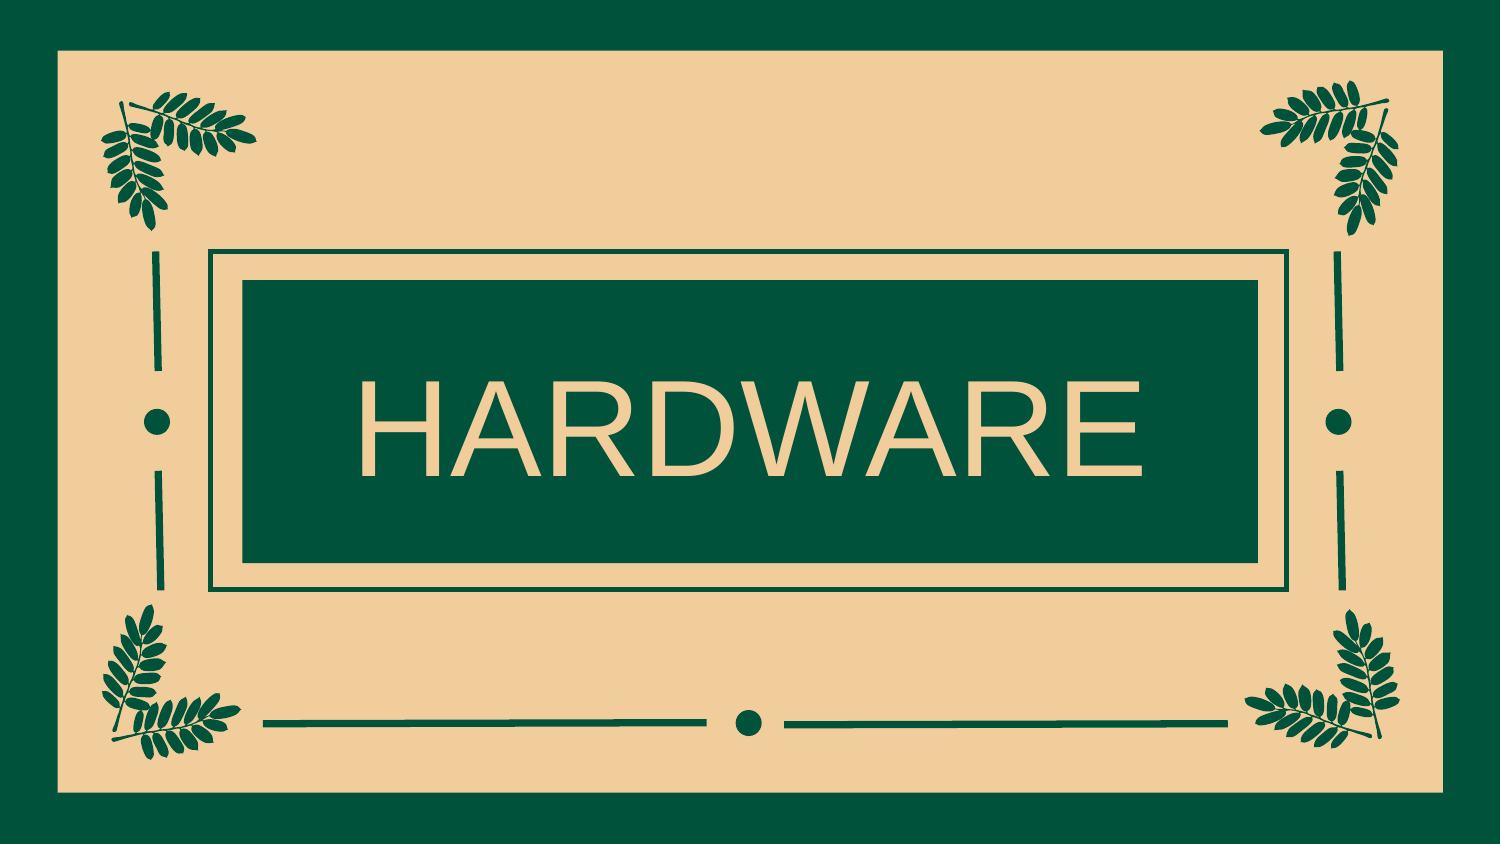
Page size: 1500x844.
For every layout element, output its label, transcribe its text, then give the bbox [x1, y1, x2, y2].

text_box [1332, 609, 1401, 740]
text_box HARDWARE [241, 279, 1259, 564]
text_box [128, 91, 257, 157]
text_box [1259, 80, 1390, 148]
text_box [1333, 108, 1399, 237]
text_box [56, 50, 1444, 794]
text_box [155, 251, 159, 372]
text_box [100, 101, 169, 232]
text_box [1244, 683, 1373, 749]
text_box [101, 604, 168, 732]
text_box [1324, 407, 1353, 436]
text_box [1339, 470, 1343, 591]
text_box [210, 250, 1287, 591]
text_box [734, 708, 763, 738]
text_box [111, 692, 242, 761]
text_box [142, 407, 172, 436]
